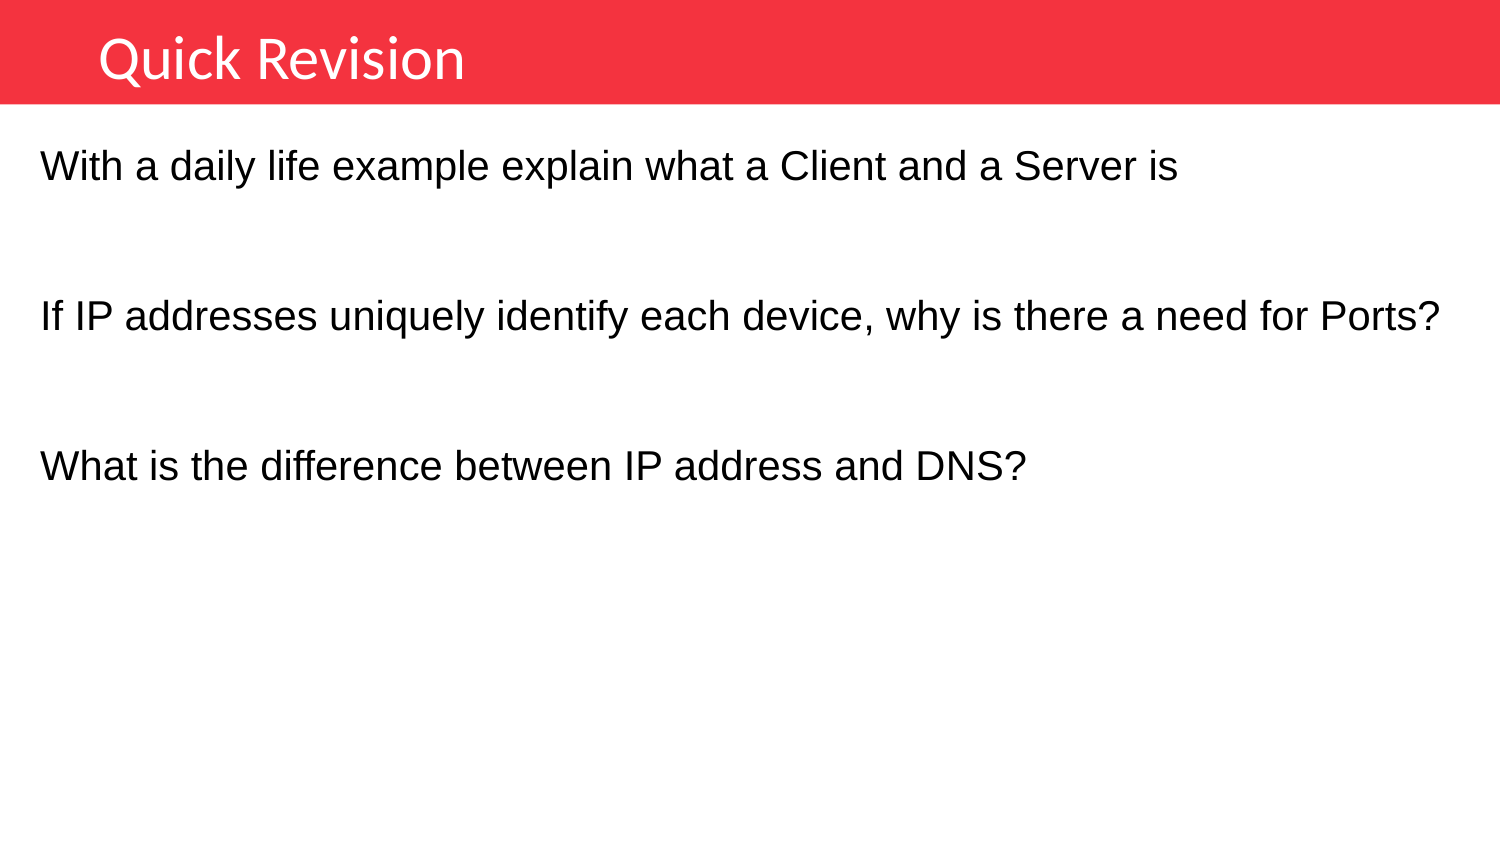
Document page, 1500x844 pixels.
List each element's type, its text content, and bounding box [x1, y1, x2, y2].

text_box Quick Revision [83, 2, 1289, 123]
text_box With a daily life example explain what a Client and a Server is If IP addresses uniquely identify each device, why is there a need for Ports? What is the difference between IP address and DNS? [25, 123, 1475, 820]
text_box [0, 0, 1500, 105]
